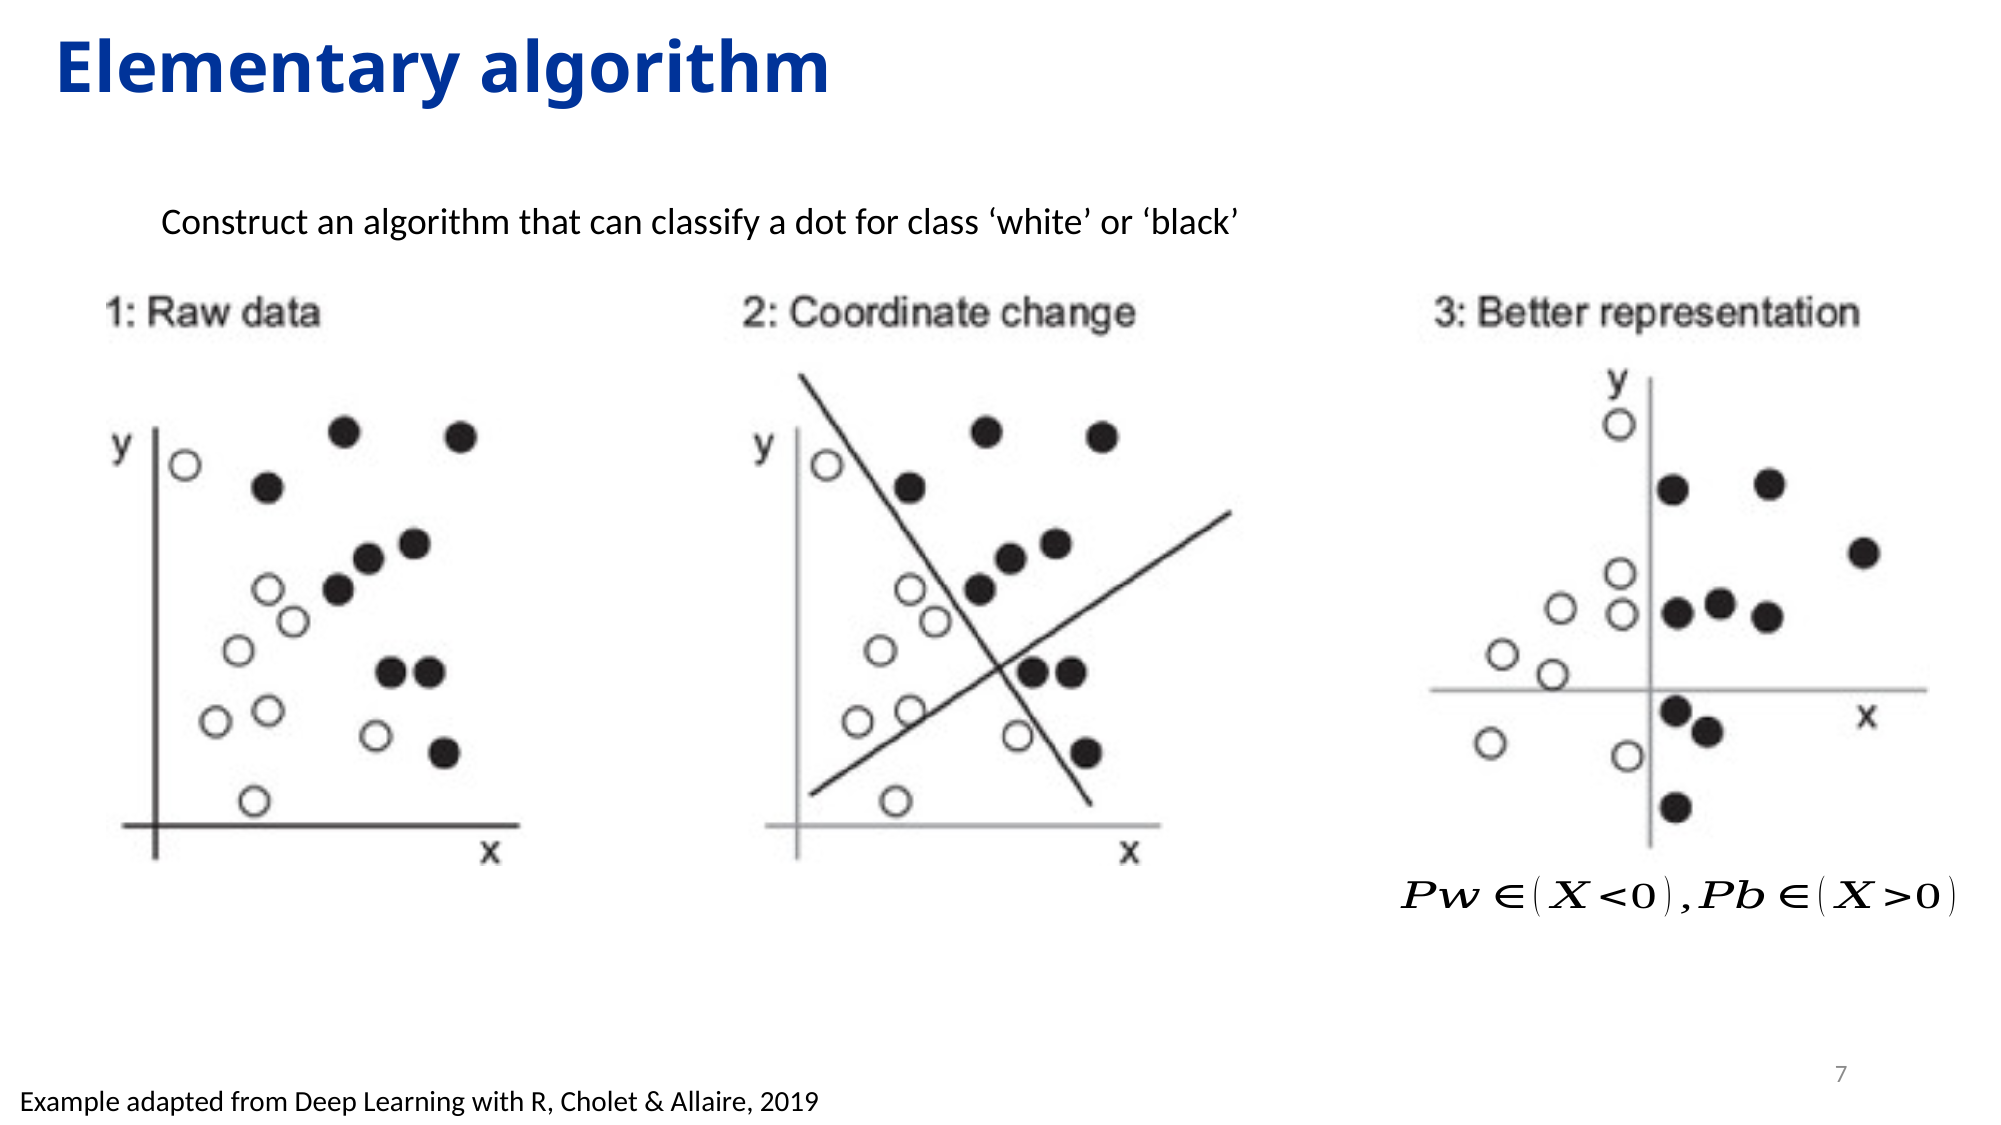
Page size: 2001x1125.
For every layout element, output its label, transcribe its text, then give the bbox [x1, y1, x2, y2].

text_box Example adapted from Deep Learning with R, Cholet & Allaire, 2019 [4, 1074, 835, 1125]
title Elementary algorithm [39, 23, 1765, 115]
text_box Construct an algorithm that can classify a dot for class ‘white’ or ‘black’ [146, 189, 1256, 250]
slide_number 7 [1412, 1042, 1863, 1103]
picture [78, 267, 1957, 897]
